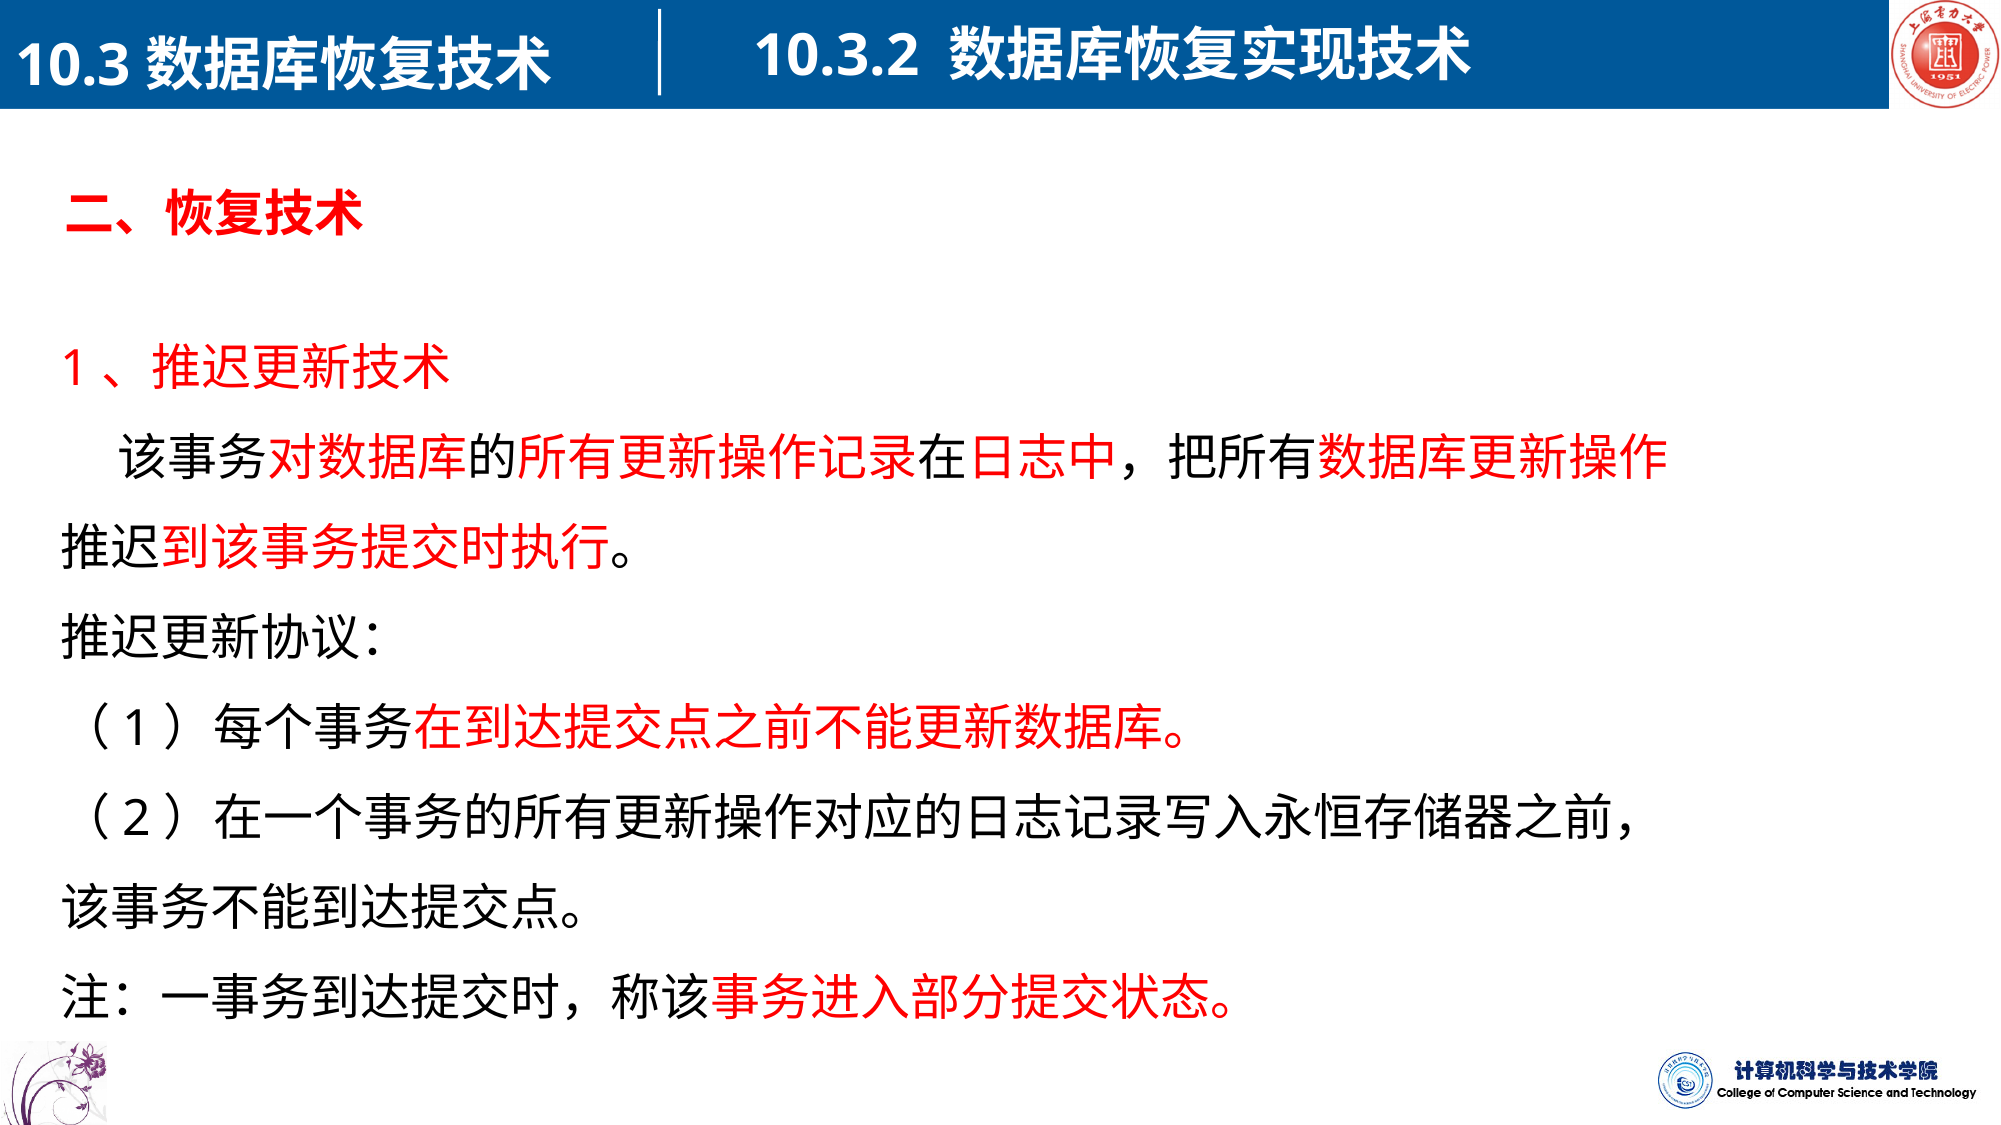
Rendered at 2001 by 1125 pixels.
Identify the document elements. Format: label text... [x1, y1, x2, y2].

text_box 10.3数据库恢复技术 [0, 20, 568, 105]
picture [1889, 0, 2000, 109]
text_box 1、推迟更新技术 该事务对数据库的所有更新操作记录在日志中，把所有数据库更新操作推迟到该事务提交时执行。 推迟更新协议： （1）每个事务在到达提交点之前不能更新数据库。 （2）在一个事务的所有更新操作对应的日志记录写入永恒存储器之前，该事务不能到达提交点。 注：一事务到达提交时，称该事务进入部分提交状态。 [46, 297, 1702, 1033]
text_box 二、恢复技术 [49, 174, 391, 250]
picture [1658, 1049, 1982, 1110]
picture [1, 1041, 107, 1125]
text_box 10.3.2 数据库恢复实现技术 [738, 9, 1853, 95]
